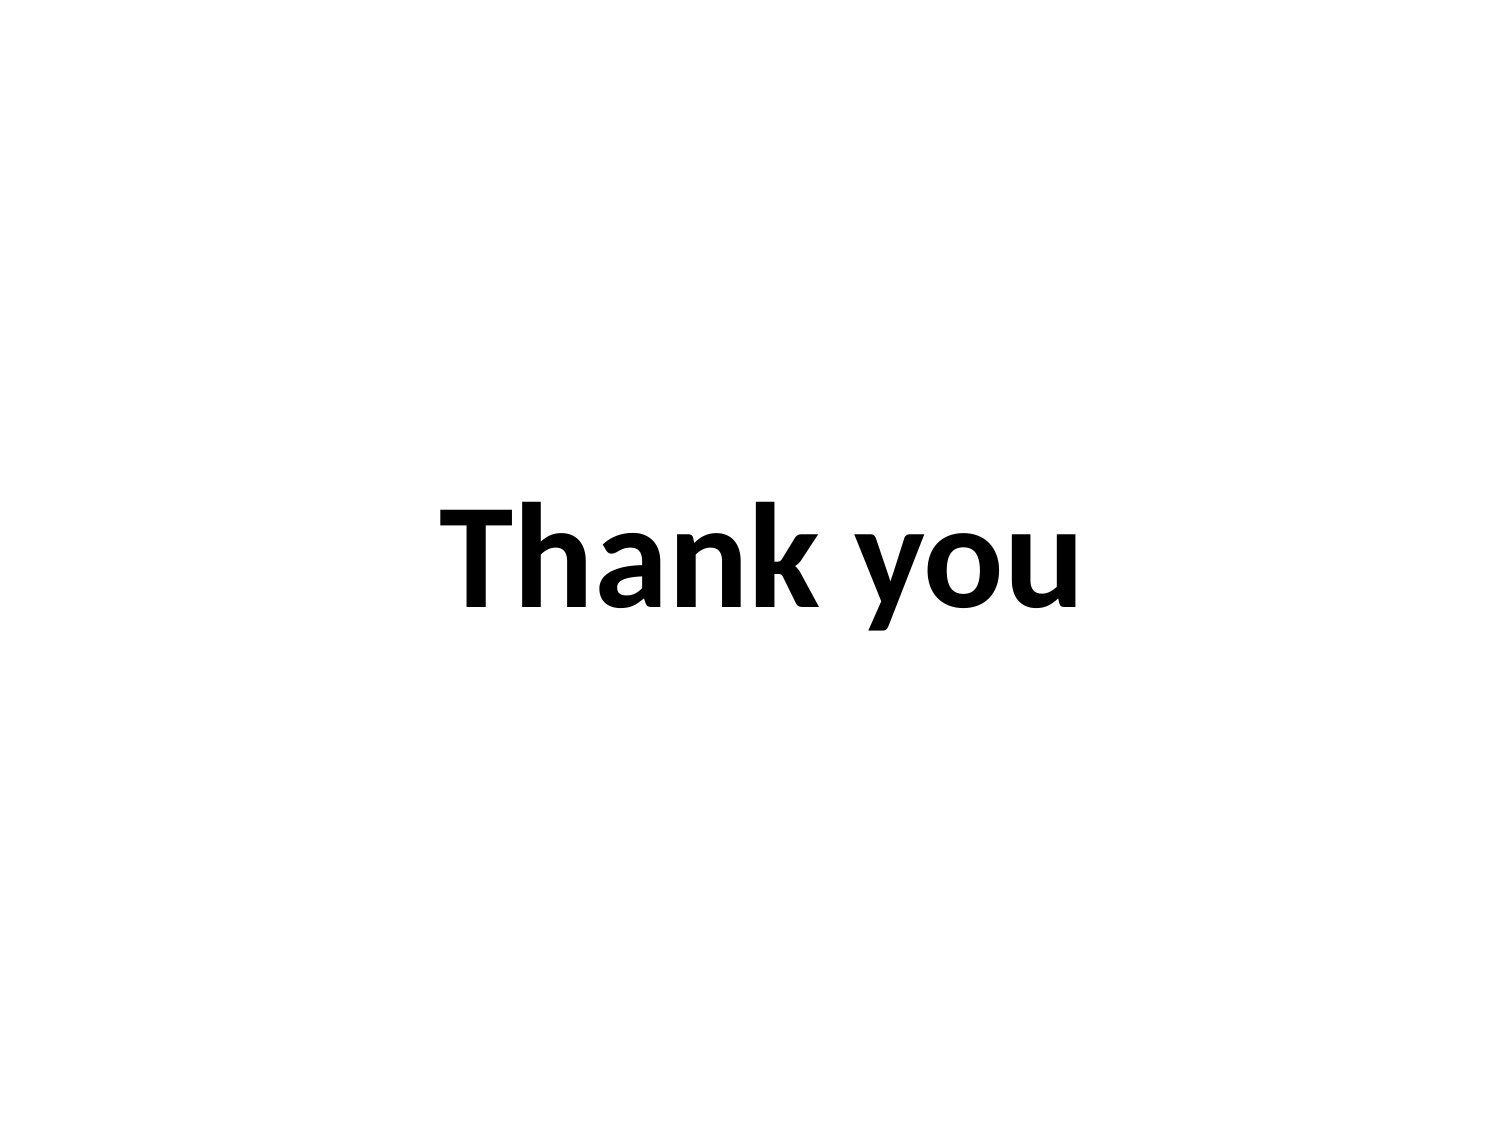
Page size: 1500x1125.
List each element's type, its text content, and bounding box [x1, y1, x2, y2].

list Thank you [412, 450, 1113, 638]
